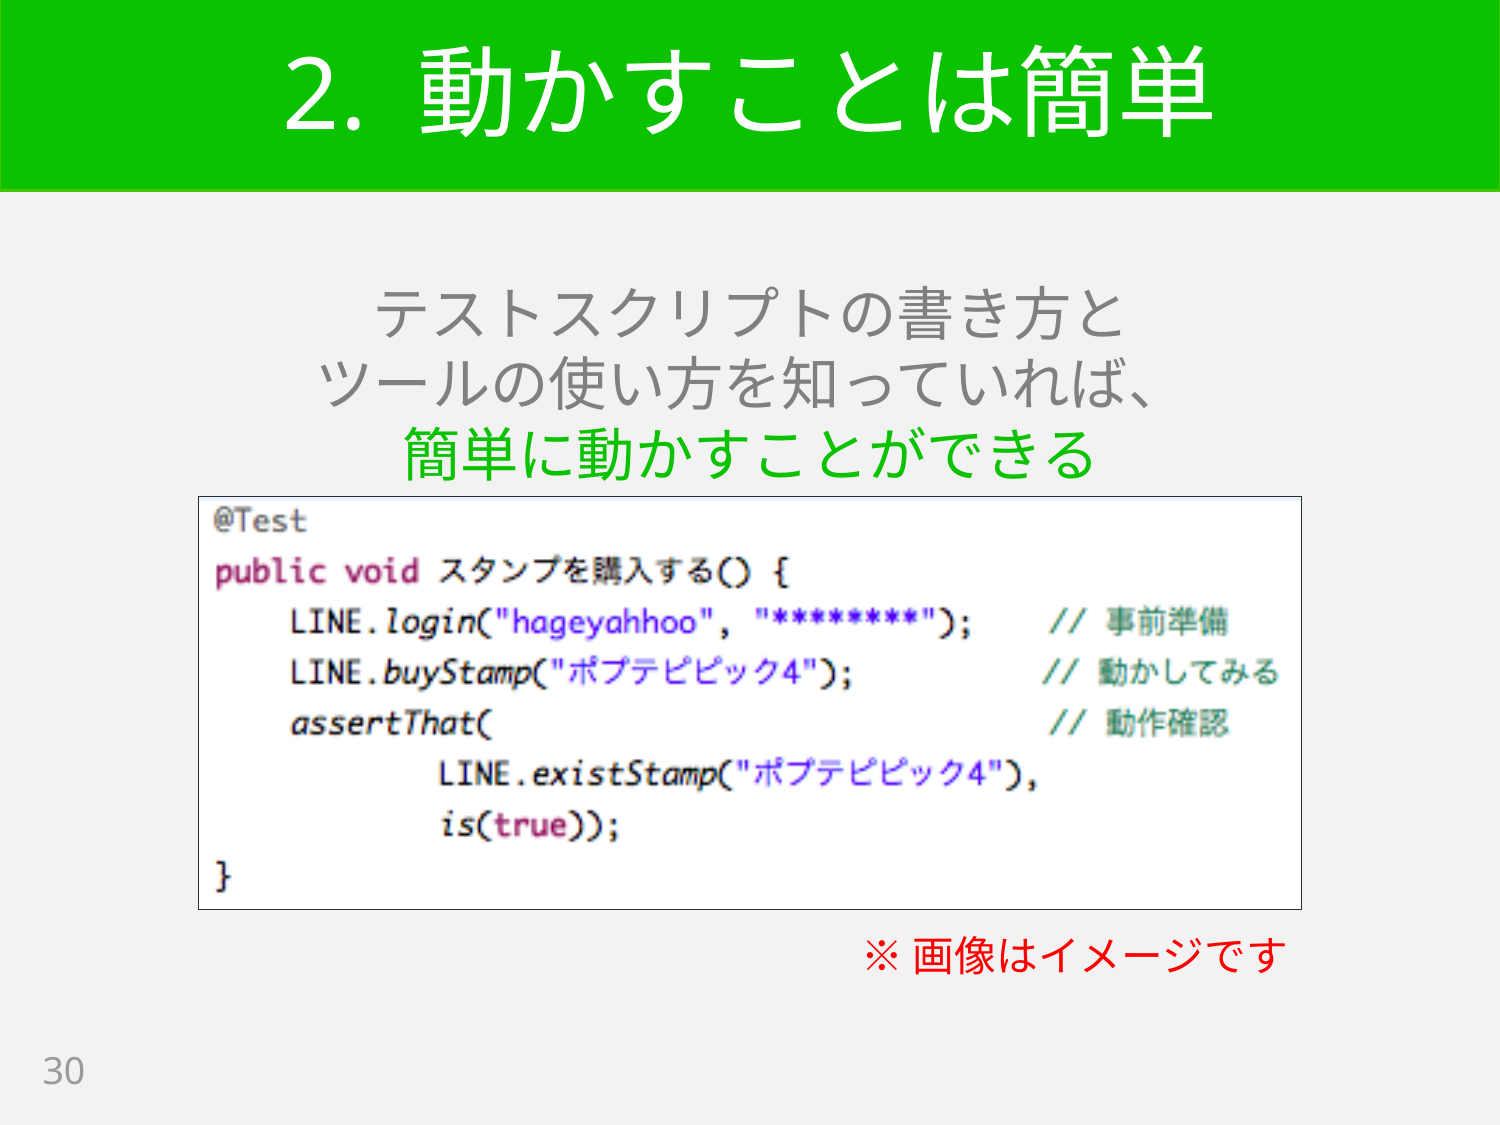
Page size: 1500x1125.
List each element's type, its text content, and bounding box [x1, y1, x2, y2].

slide_number 30 [27, 1042, 146, 1102]
text_box ※画像はイメージです [103, 909, 1303, 1000]
picture [198, 496, 1302, 910]
list テストスクリプトの書き方と ツールの使い方を知っていれば、 簡単に動かすことができる [103, 277, 1397, 1000]
title 2. 動かすことは簡単 [0, 53, 1500, 140]
